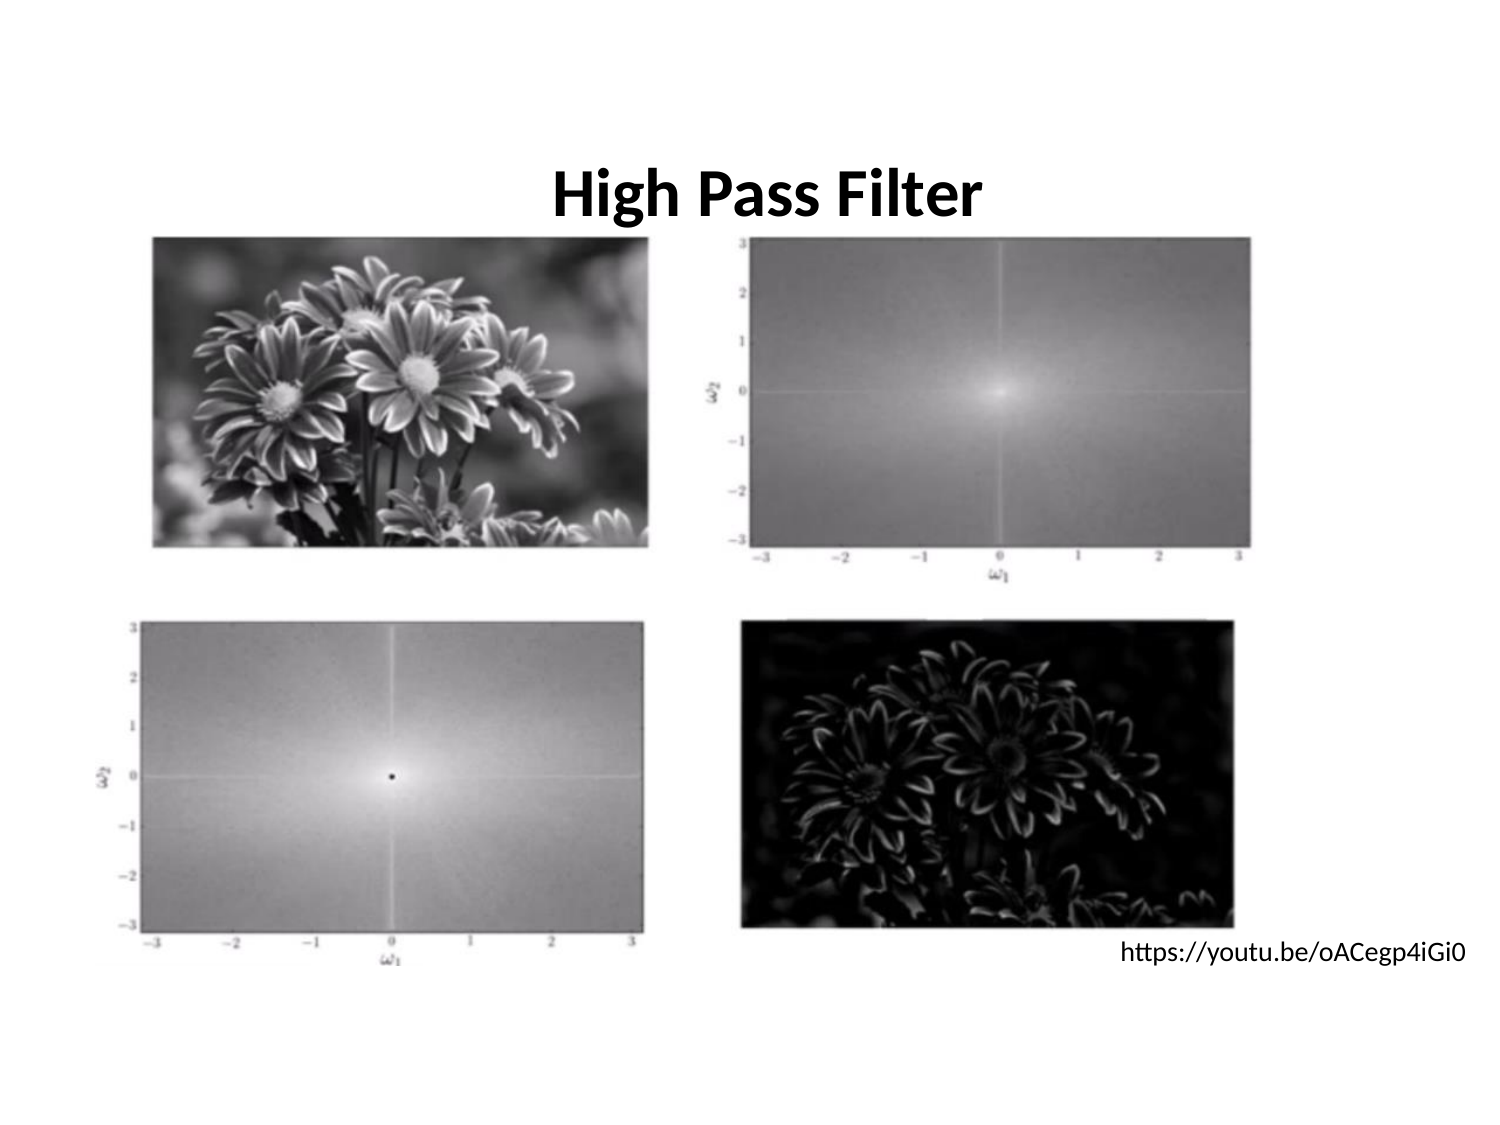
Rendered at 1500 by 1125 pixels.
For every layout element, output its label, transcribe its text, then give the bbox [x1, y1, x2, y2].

text_box https://youtu.be/oACegp4iGi0 [1105, 925, 1482, 975]
picture [95, 225, 1280, 966]
text_box High Pass Filter [537, 140, 1000, 224]
